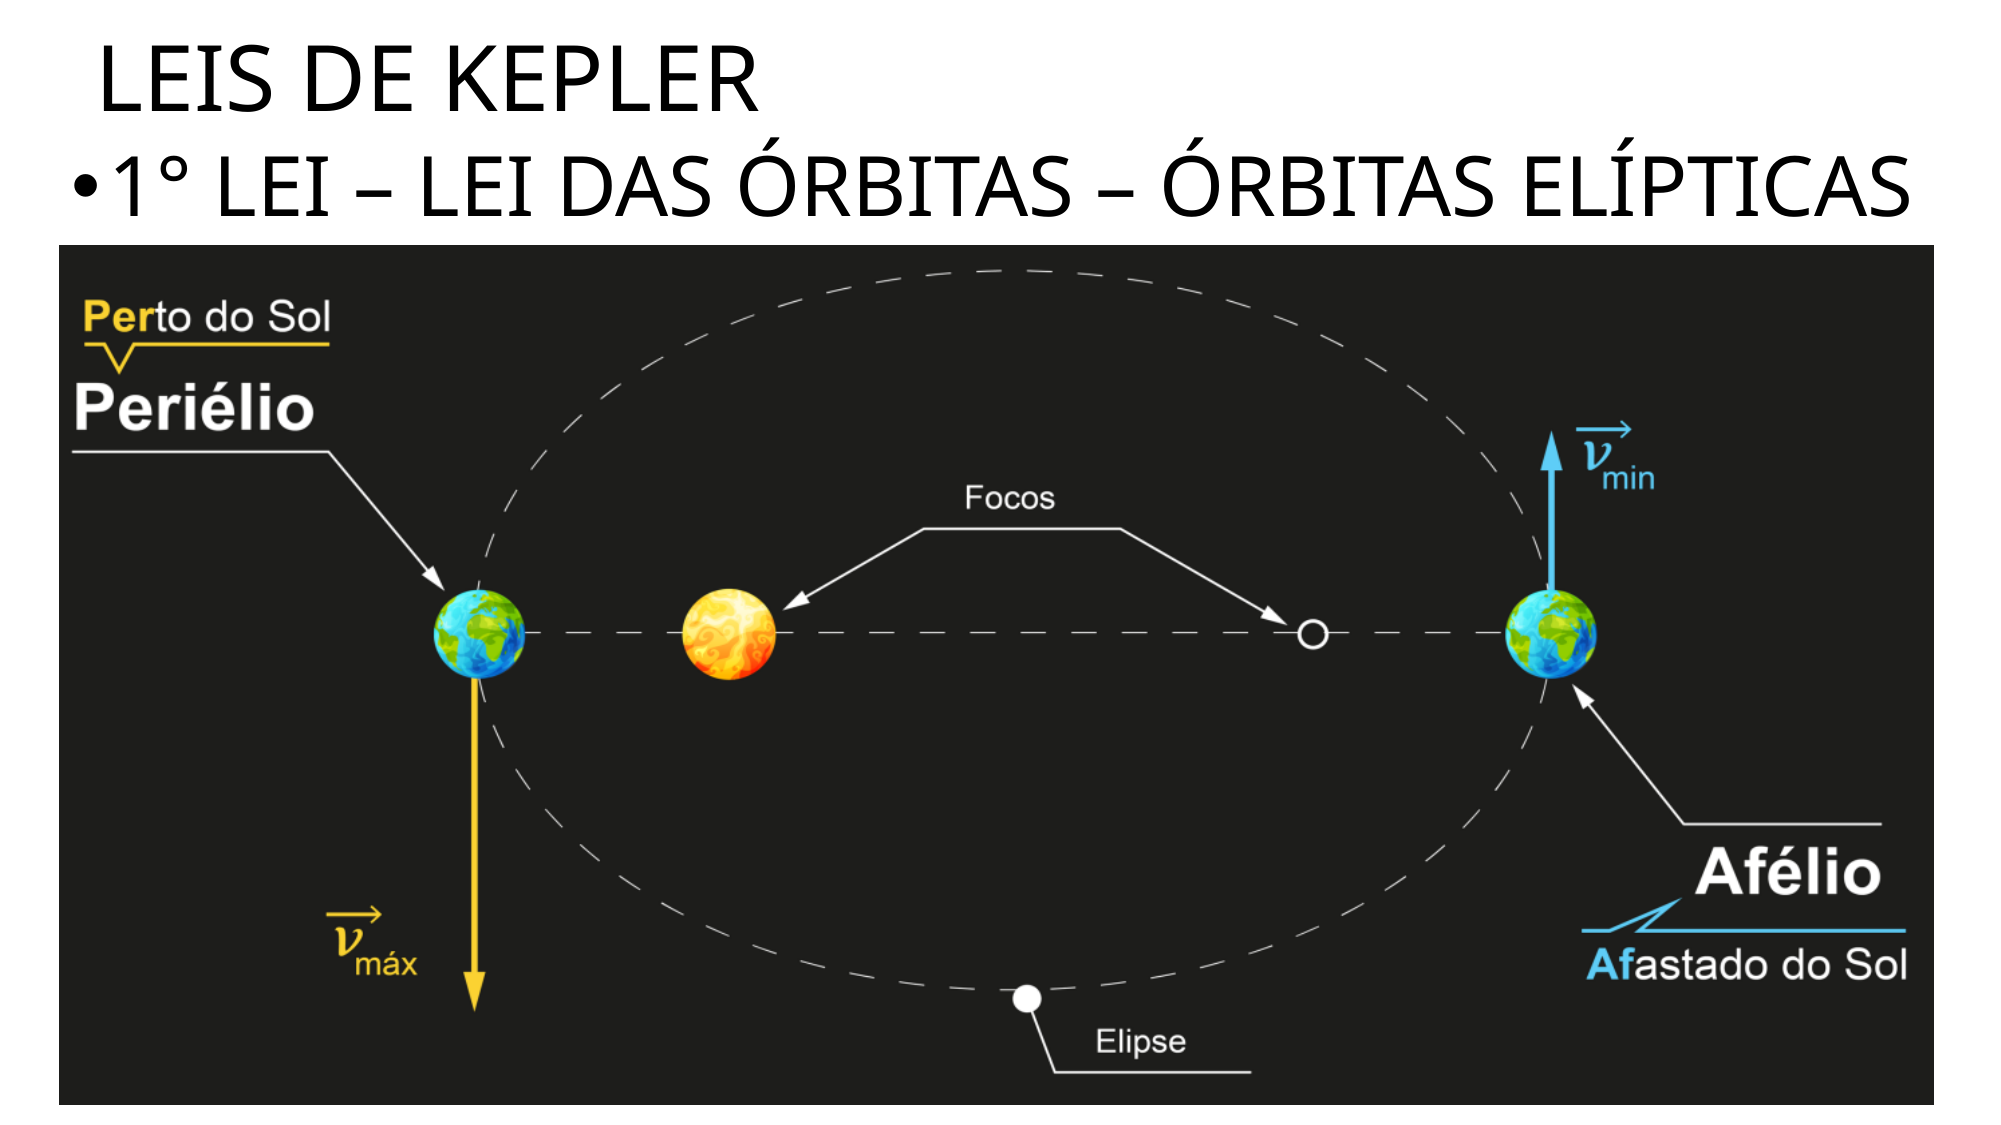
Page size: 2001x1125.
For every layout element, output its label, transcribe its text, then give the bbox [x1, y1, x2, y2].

list 1° LEI – LEI DAS ÓRBITAS – ÓRBITAS ELÍPTICAS [56, 137, 1952, 1048]
title LEIS DE KEPLER [80, 0, 1806, 137]
picture [58, 244, 1934, 1106]
